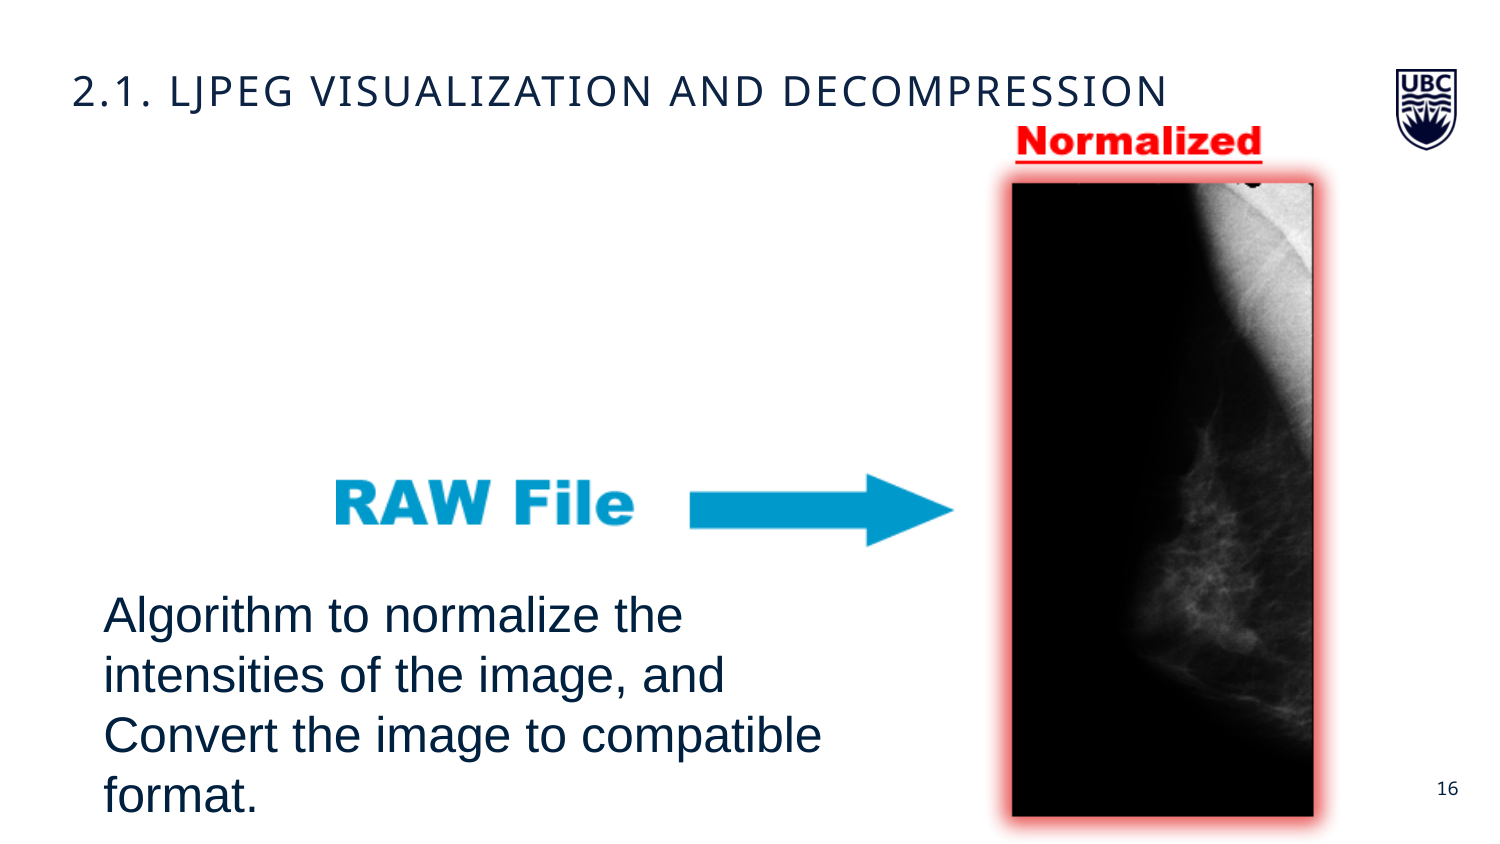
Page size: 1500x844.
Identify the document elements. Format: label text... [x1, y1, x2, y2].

text_box 2.1. LJPEG visualization and decompression [71, 41, 1329, 144]
picture [1396, 69, 1457, 151]
text_box Algorithm to normalize the intensities of the image, and Convert the image to compatible format. [88, 575, 331, 831]
picture [349, 489, 362, 499]
picture [336, 126, 1341, 844]
